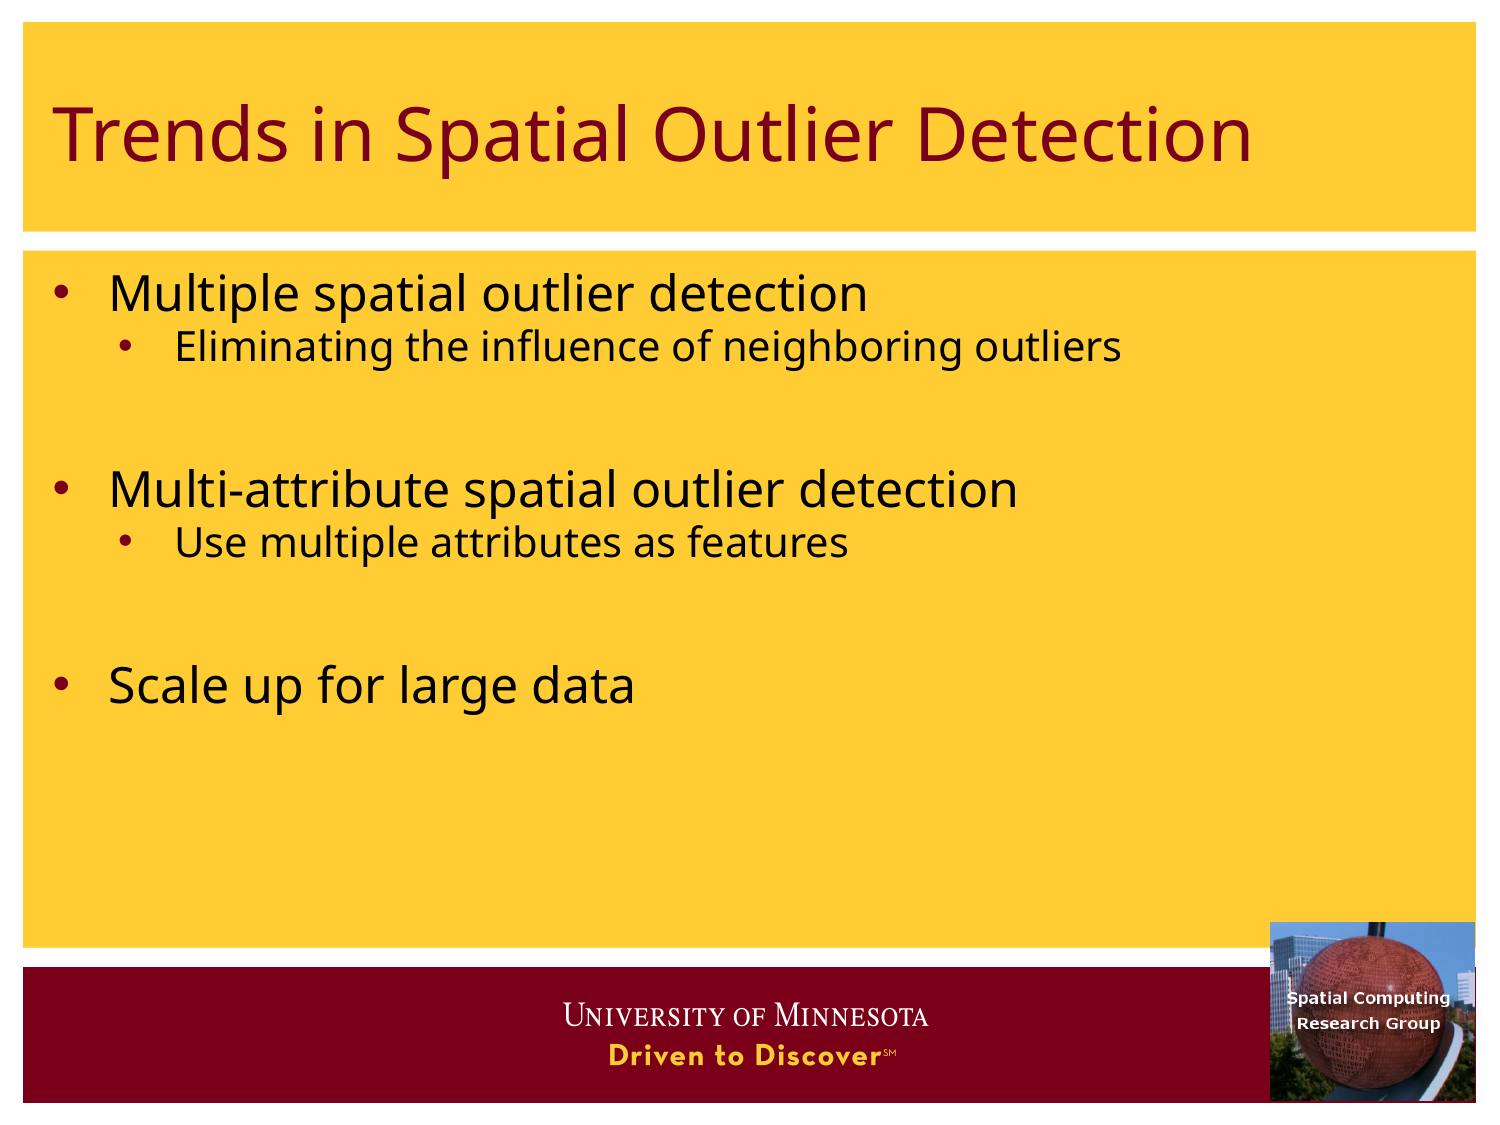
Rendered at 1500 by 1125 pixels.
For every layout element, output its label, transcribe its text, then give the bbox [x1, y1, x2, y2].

title Trends in Spatial Outlier Detection [37, 49, 1451, 213]
picture [23, 22, 1476, 1103]
list Multiple spatial outlier detection Eliminating the influence of neighboring outliers Multi-attribute spatial outlier detection Use multiple attributes as features Scale up for large data [37, 265, 1451, 926]
